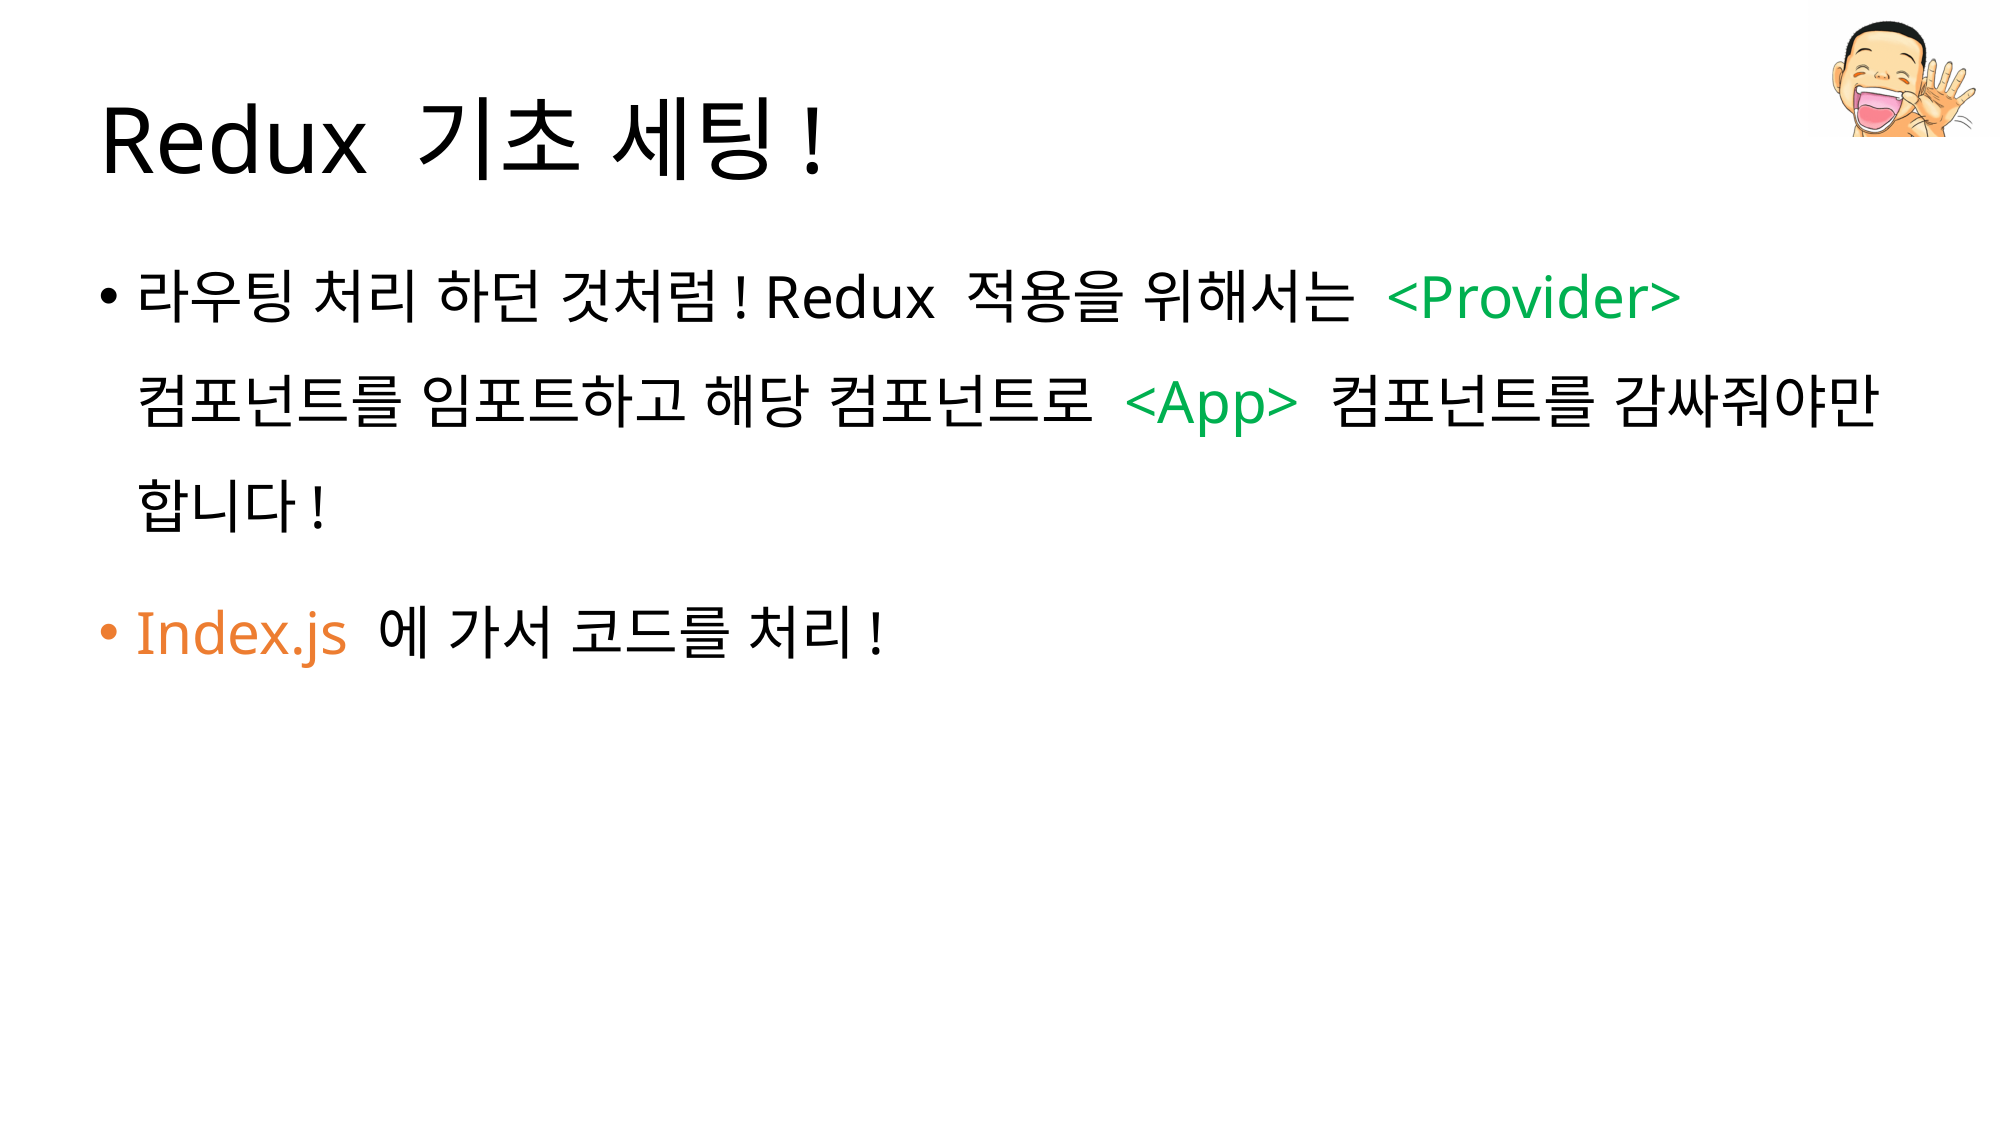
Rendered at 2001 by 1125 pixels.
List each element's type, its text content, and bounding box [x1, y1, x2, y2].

title Redux 기초 세팅! [83, 0, 1931, 217]
picture [1931, 0, 2000, 137]
list 라우팅 처리 하던 것처럼! Redux 적용을 위해서는 <Provider> 컴포넌트를 임포트하고 해당 컴포넌트로 <App> 컴포넌트를 감싸줘야만 합니다! Index.js 에 가서 코드를 처리! [83, 217, 1931, 1125]
